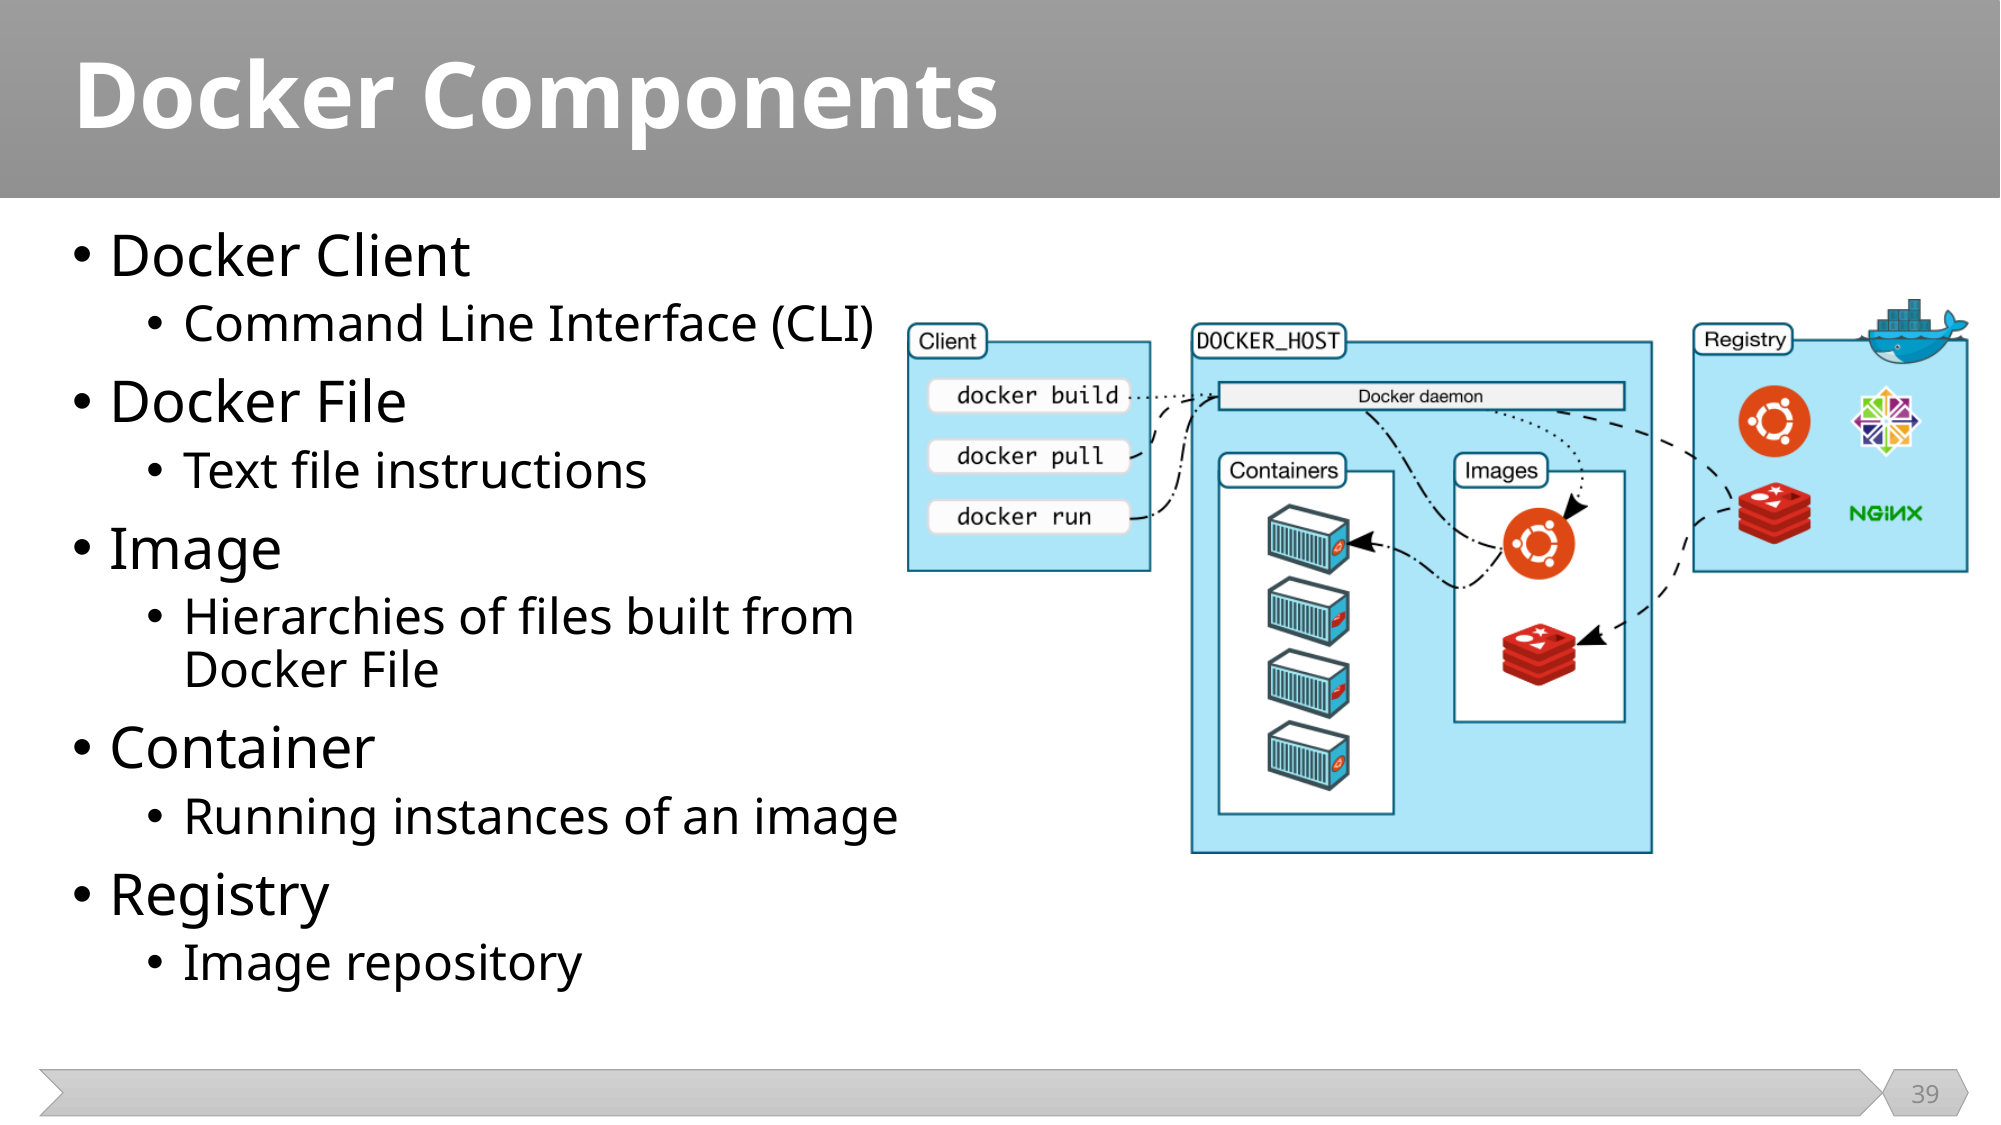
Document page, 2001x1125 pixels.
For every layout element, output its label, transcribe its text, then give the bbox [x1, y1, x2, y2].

picture [907, 299, 1969, 854]
slide_number 39 [1882, 1065, 1969, 1125]
title Docker Components [56, 0, 1969, 199]
list Docker Client Command Line Interface (CLI) Docker File Text file instructions Image Hierarchies of files built from Docker File Container Running instances of an image Registry Image repository [56, 218, 920, 1046]
